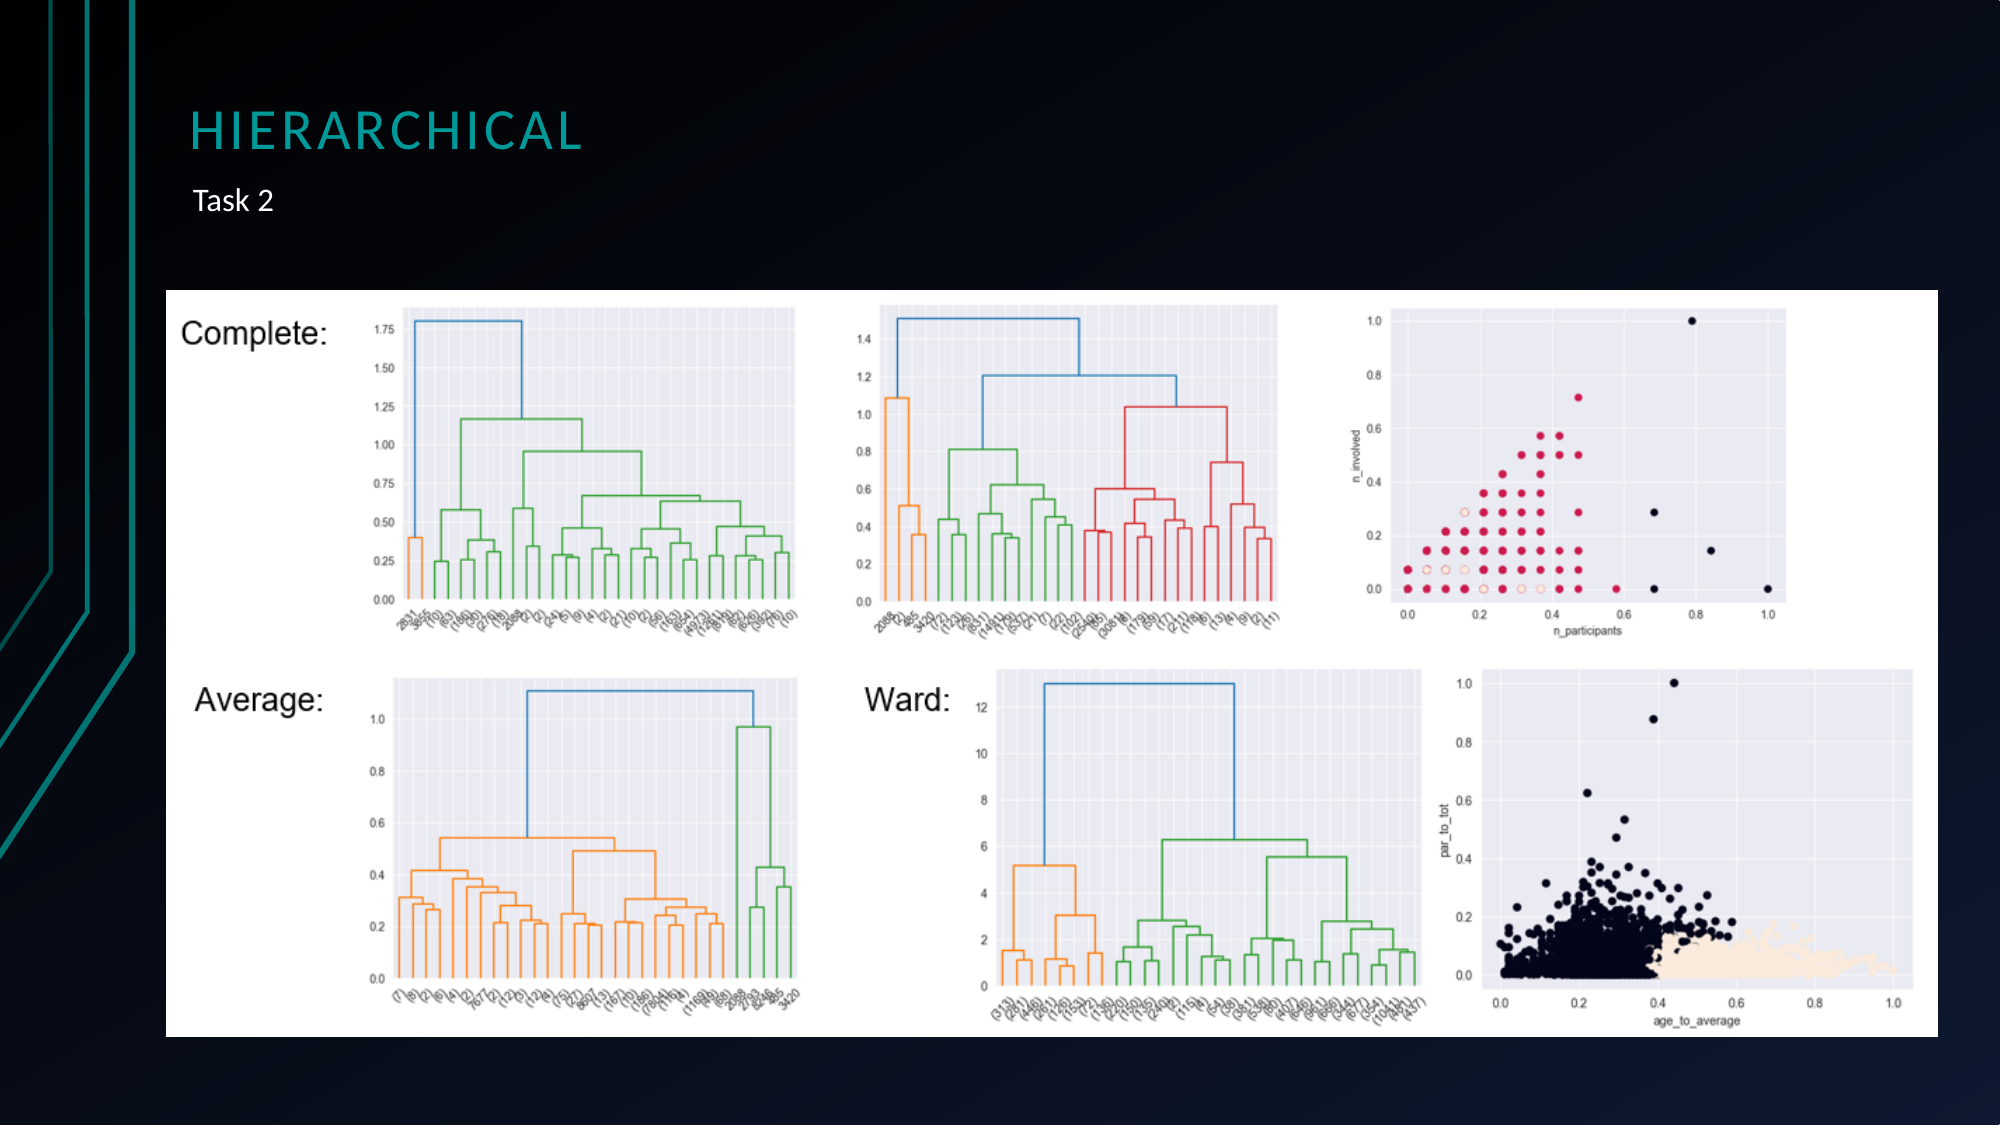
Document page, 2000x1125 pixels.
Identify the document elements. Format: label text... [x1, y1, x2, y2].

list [165, 290, 1939, 1038]
title hierarchical [169, 54, 836, 173]
list Task 2 [172, 172, 840, 229]
